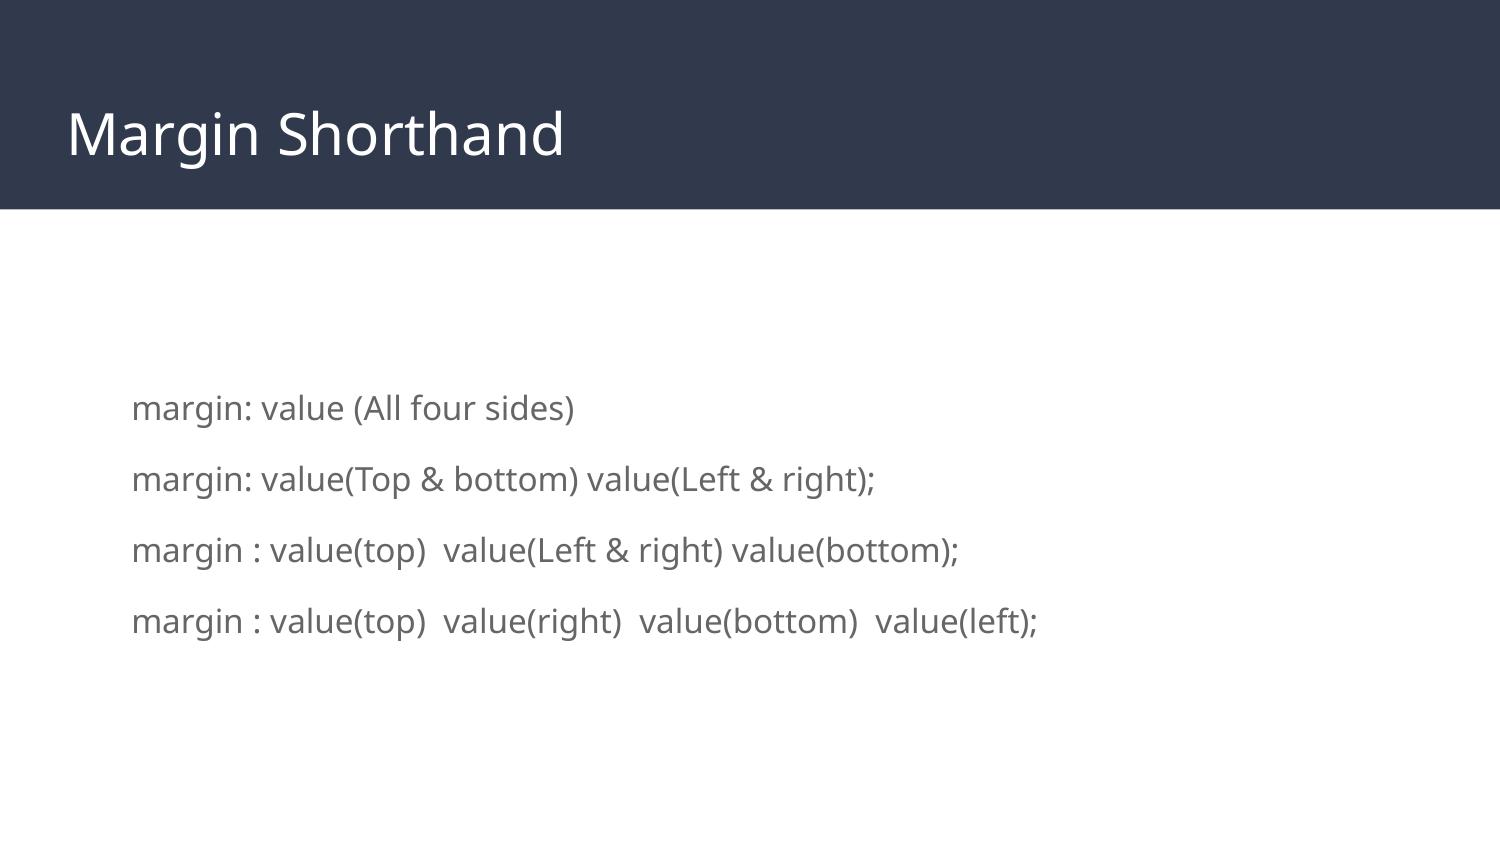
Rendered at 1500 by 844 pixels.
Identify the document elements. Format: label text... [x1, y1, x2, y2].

text_box margin: value (All four sides) margin: value(Top & bottom) value(Left & right); margin : value(top) value(Left & right) value(bottom); margin : value(top) value(right) value(bottom) value(left); [116, 366, 1276, 655]
title Margin Shorthand [51, 82, 1449, 185]
